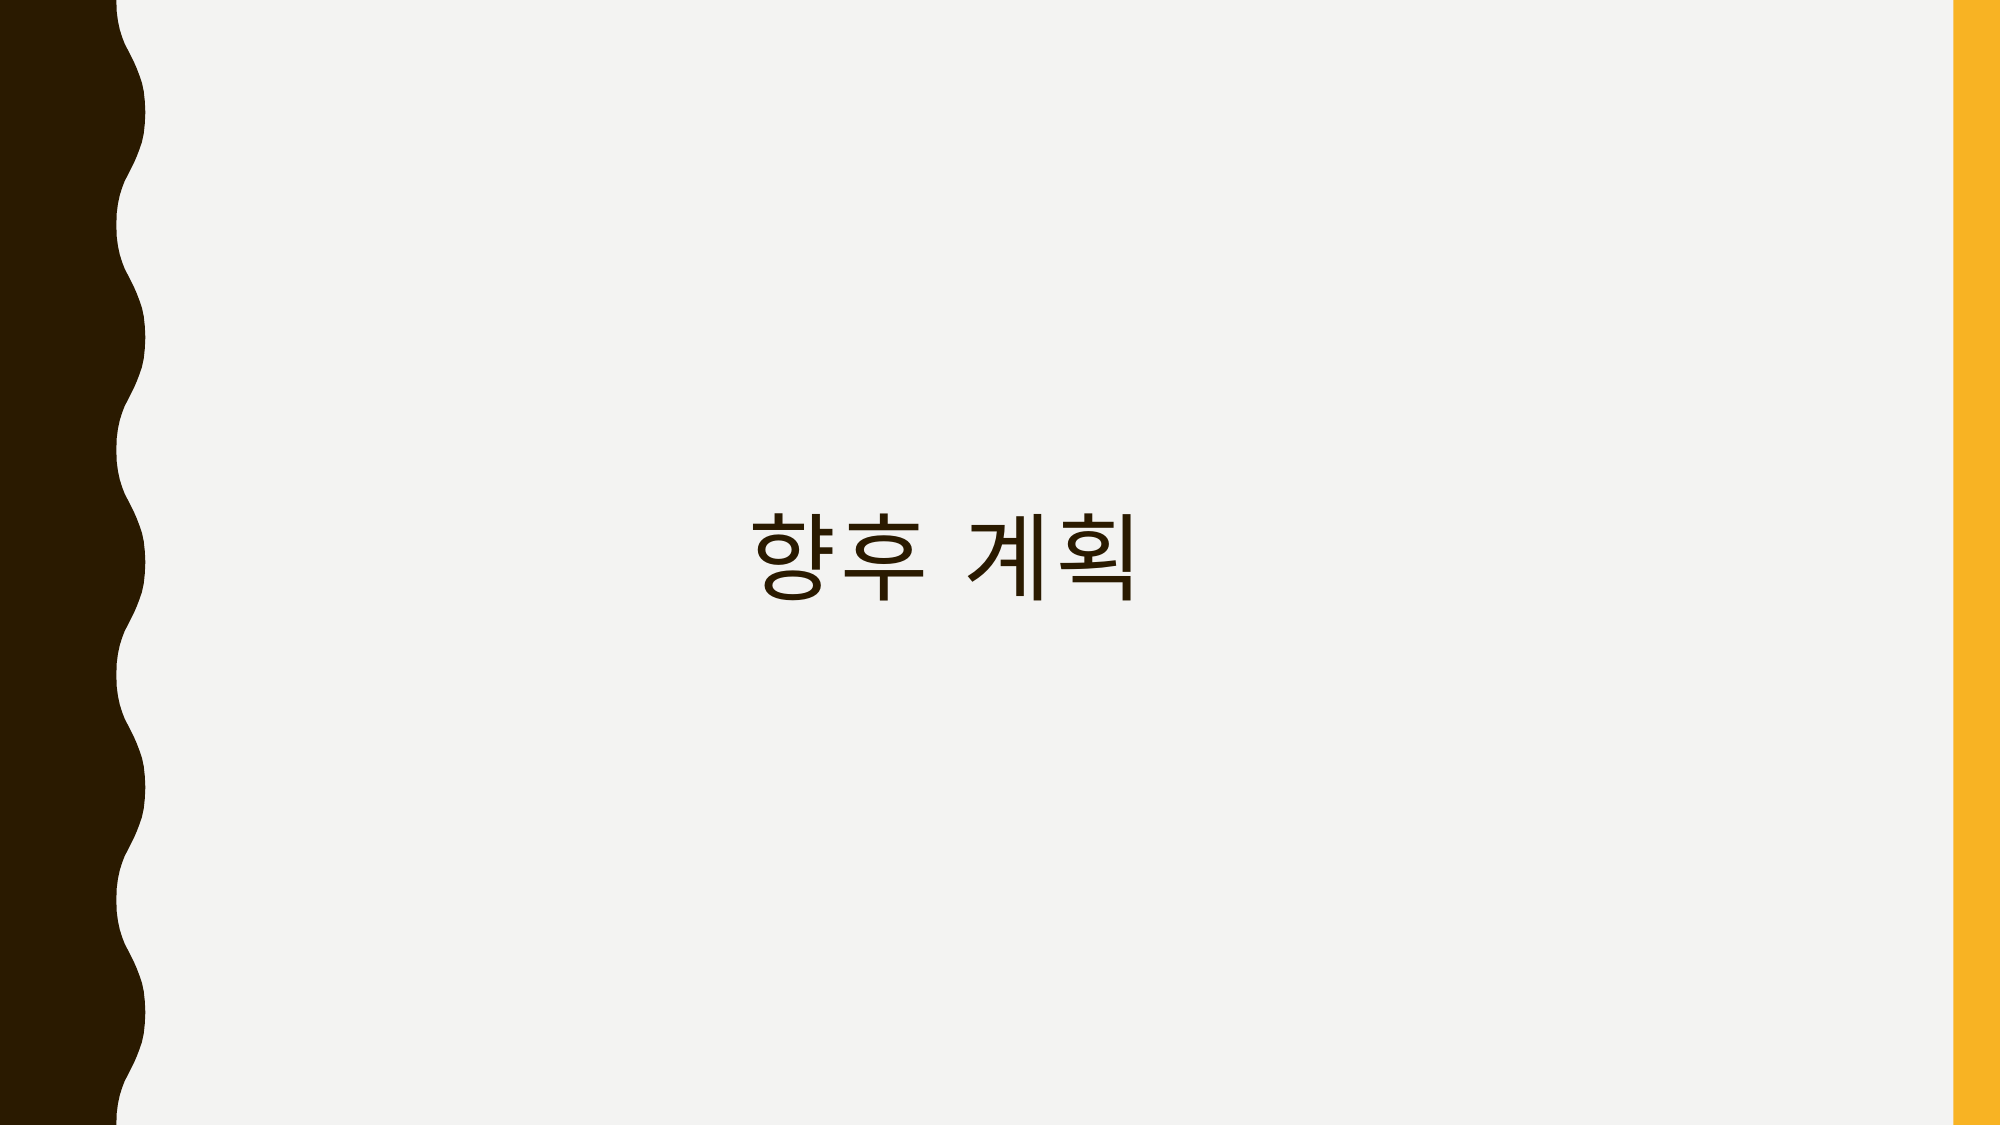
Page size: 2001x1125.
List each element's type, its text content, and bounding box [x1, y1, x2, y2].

title 향후 계획 [733, 503, 1267, 622]
